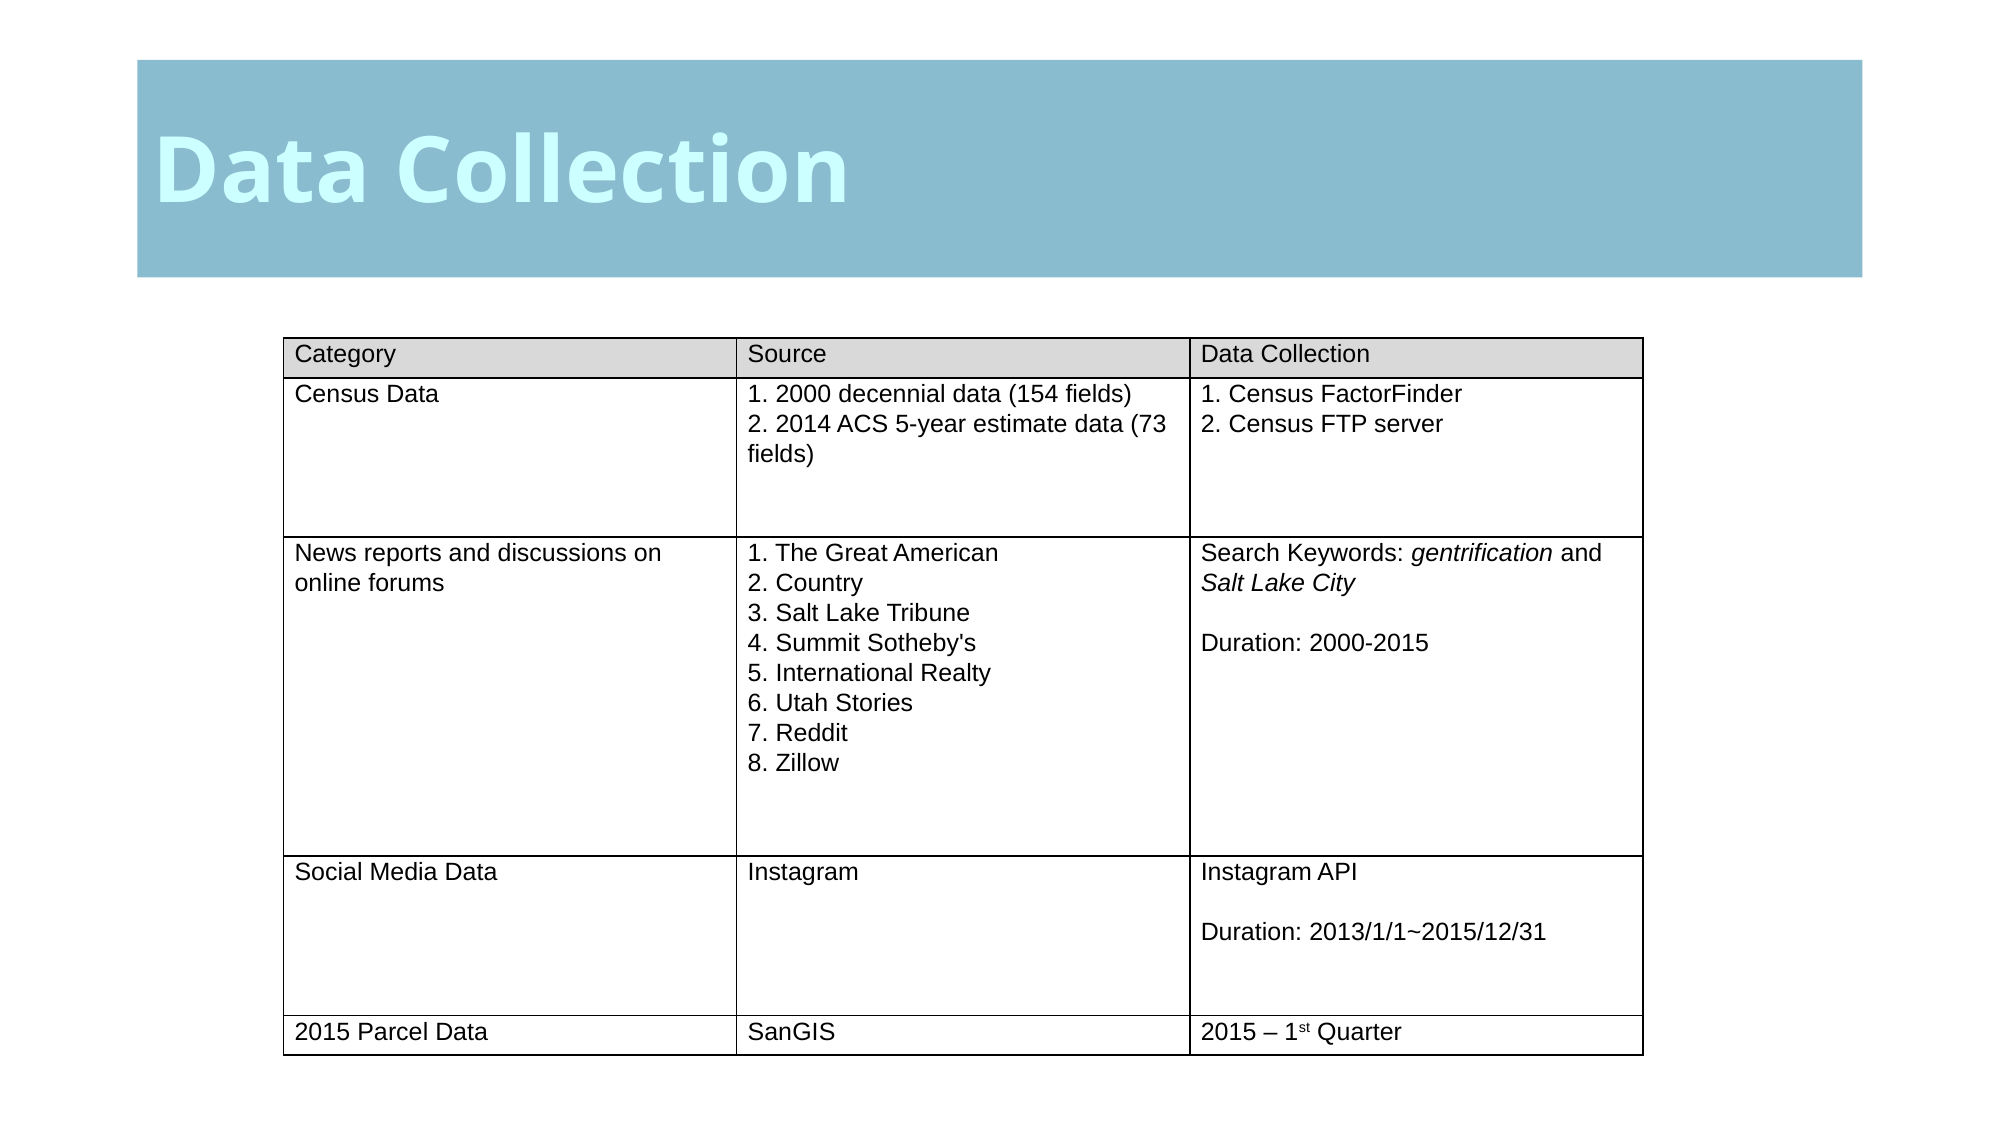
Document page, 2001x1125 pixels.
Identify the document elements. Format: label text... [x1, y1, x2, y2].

title Data Collection [137, 59, 1863, 278]
table_cell Social Media Data [284, 857, 736, 1015]
table_header Source [737, 339, 1189, 377]
table_cell News reports and discussions on online forums [284, 538, 736, 855]
table_cell Instagram API Duration: 2013/1/1~2015/12/31 [1191, 857, 1642, 1015]
table_cell Census Data [284, 379, 736, 536]
table_cell 1. Census FactorFinder 2. Census FTP server [1191, 379, 1642, 536]
table_cell 2015 – 1st Quarter [1191, 1016, 1642, 1054]
table_header Data Collection [1191, 339, 1642, 377]
table_header Category [284, 339, 736, 377]
table_cell Search Keywords: gentrification and Salt Lake City Duration: 2000-2015 [1191, 538, 1642, 855]
table_cell 2015 Parcel Data [284, 1016, 736, 1054]
table_cell SanGIS [737, 1016, 1189, 1054]
table_cell 1. 2000 decennial data (154 fields) 2. 2014 ACS 5-year estimate data (73 fields) [737, 379, 1189, 536]
table_cell 1. The Great American 2. Country 3. Salt Lake Tribune 4. Summit Sotheby's 5. International Realty 6. Utah Stories 7. Reddit 8. Zillow [737, 538, 1189, 855]
table_cell Instagram [737, 857, 1189, 1015]
